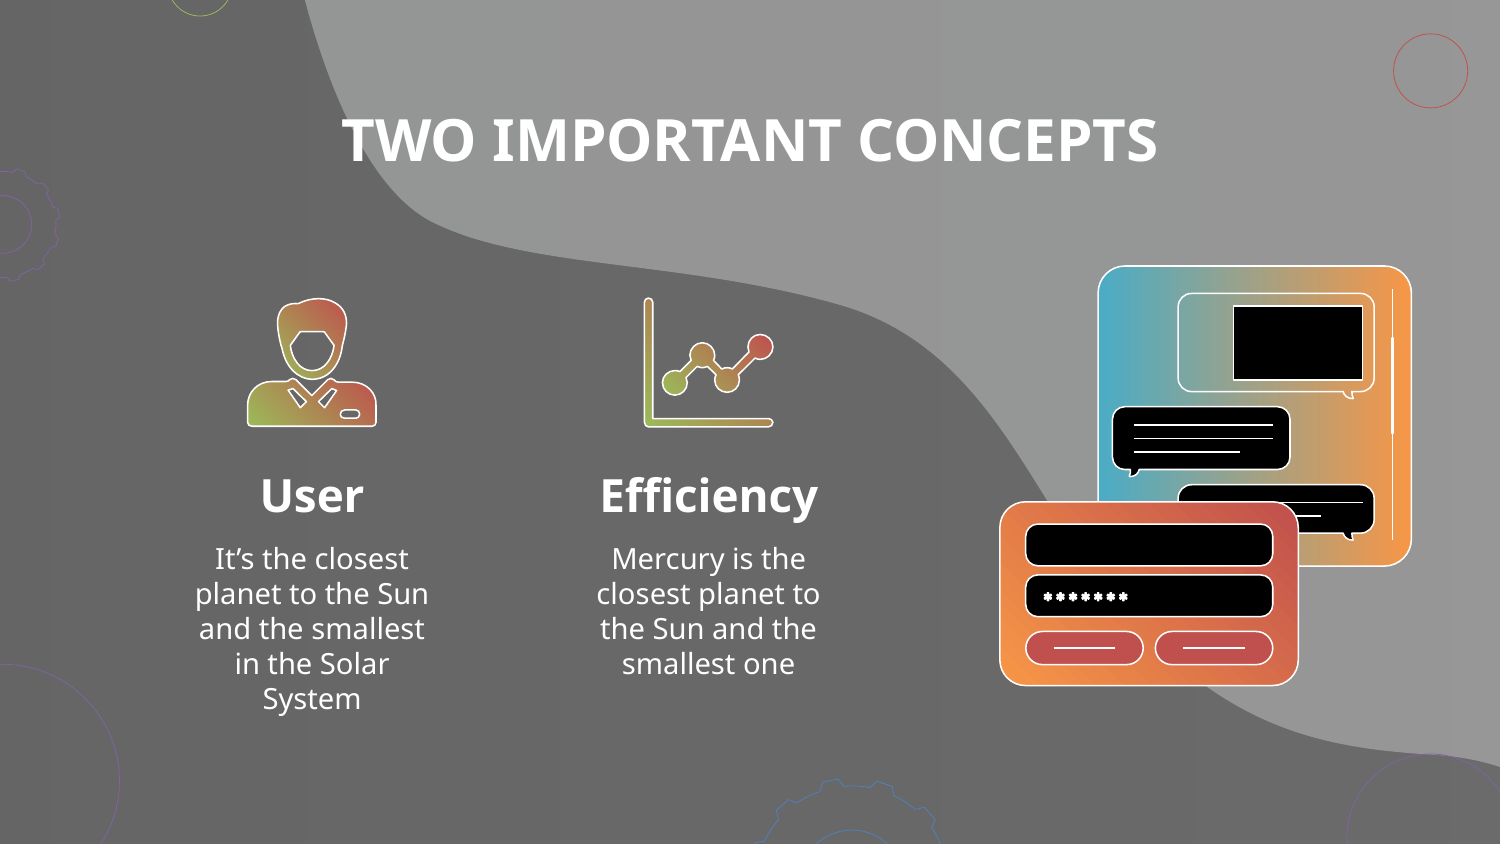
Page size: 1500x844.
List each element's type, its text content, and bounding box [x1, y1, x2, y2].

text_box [247, 298, 377, 427]
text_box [999, 501, 1299, 686]
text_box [1097, 265, 1412, 567]
subtitle User [167, 467, 457, 514]
subtitle It’s the closest planet to the Sun and the smallest in the Solar System [167, 525, 457, 686]
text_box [644, 297, 774, 428]
title TWO IMPORTANT CONCEPTS [116, 107, 1383, 168]
subtitle Mercury is the closest planet to the Sun and the smallest one [564, 525, 853, 686]
subtitle Efficiency [564, 467, 853, 514]
